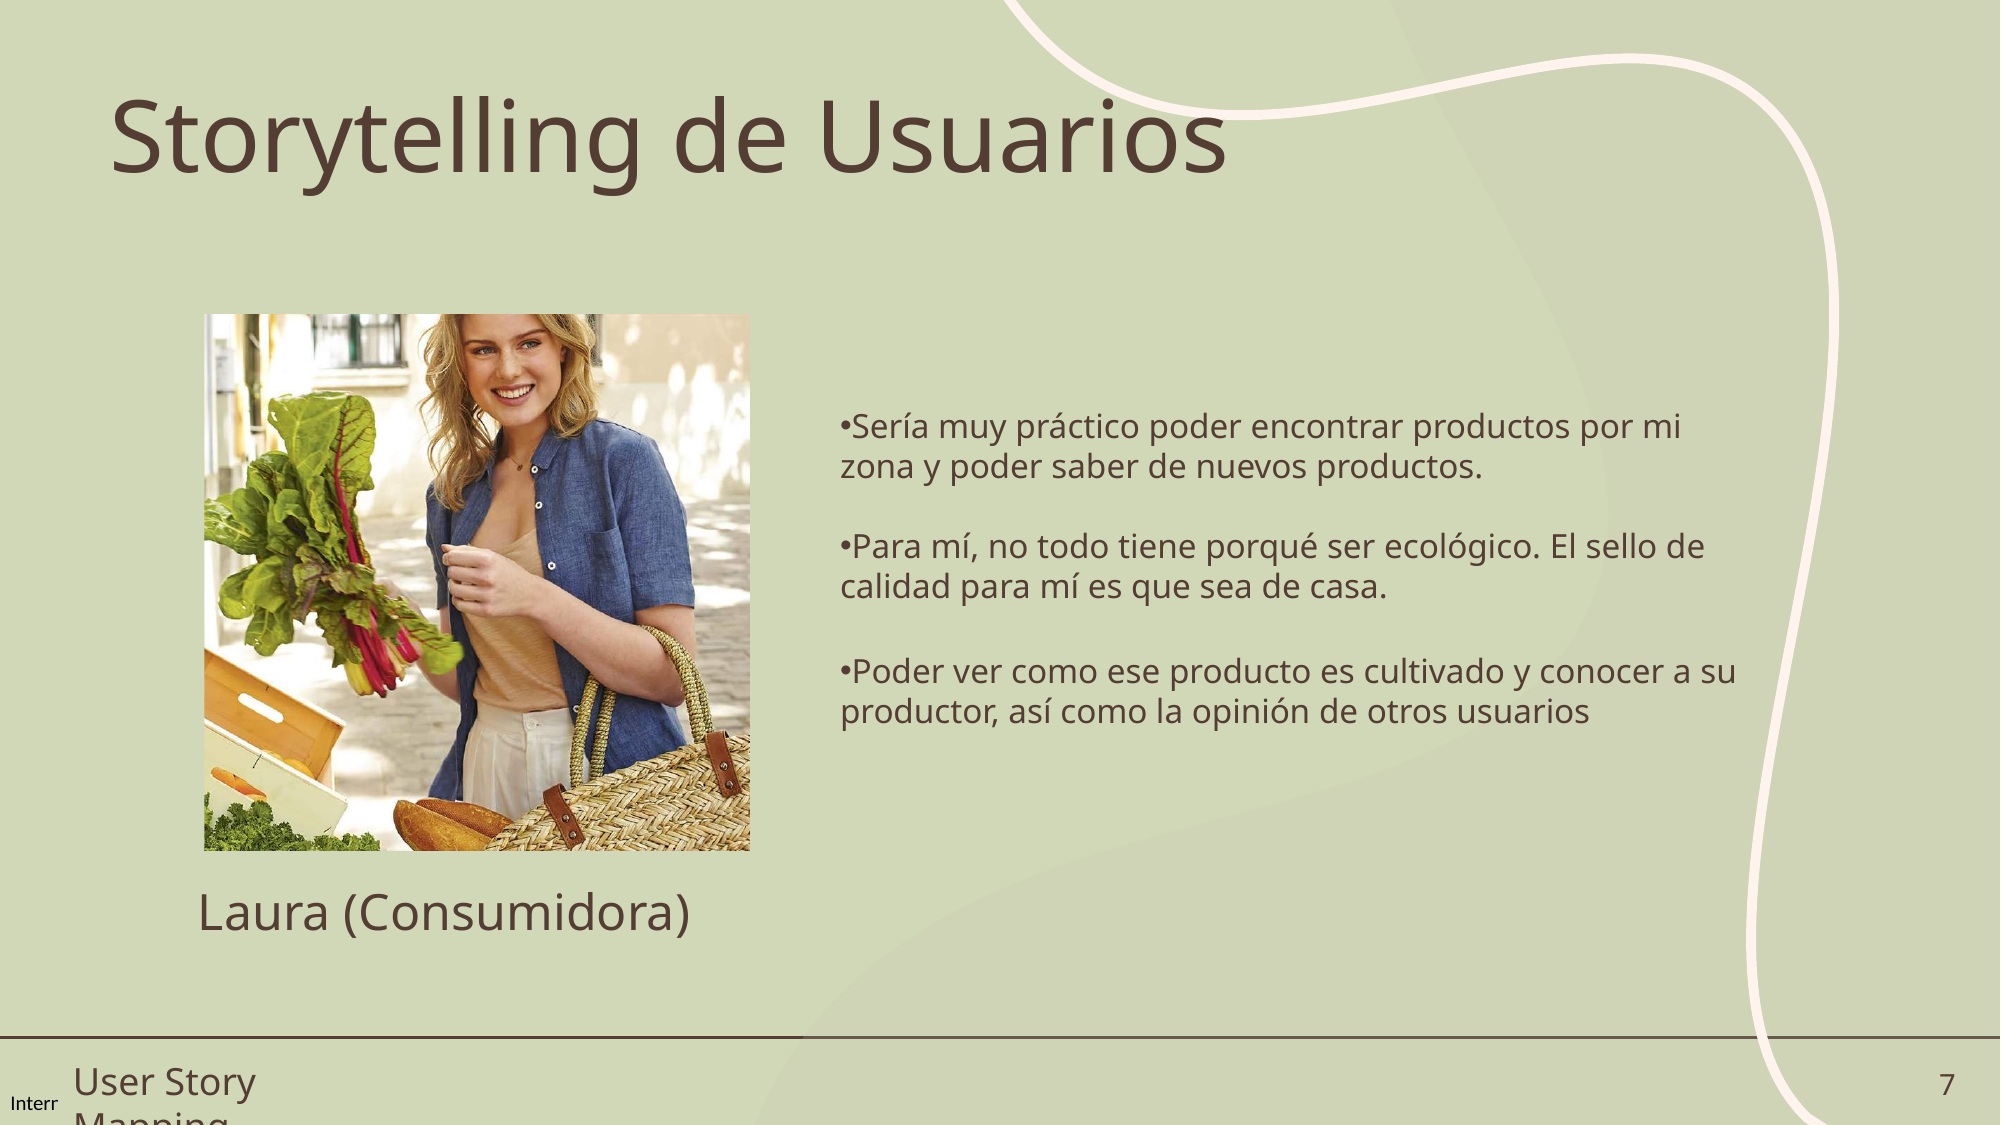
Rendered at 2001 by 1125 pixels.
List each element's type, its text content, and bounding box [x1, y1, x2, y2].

text_box Sería muy práctico poder encontrar productos por mi zona y poder saber de nuevos productos. Para mí, no todo tiene porqué ser ecológico. El sello de calidad para mí es que sea de casa. Poder ver como ese producto es cultivado y conocer a su productor, así como la opinión de otros usuarios [824, 328, 1772, 778]
title Storytelling de Usuarios [94, 162, 1820, 227]
text_box Laura (Consumidora) [182, 873, 840, 949]
text_box User Story Mapping [57, 1049, 436, 1125]
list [204, 314, 750, 851]
slide_number 7 [1808, 1060, 1971, 1112]
